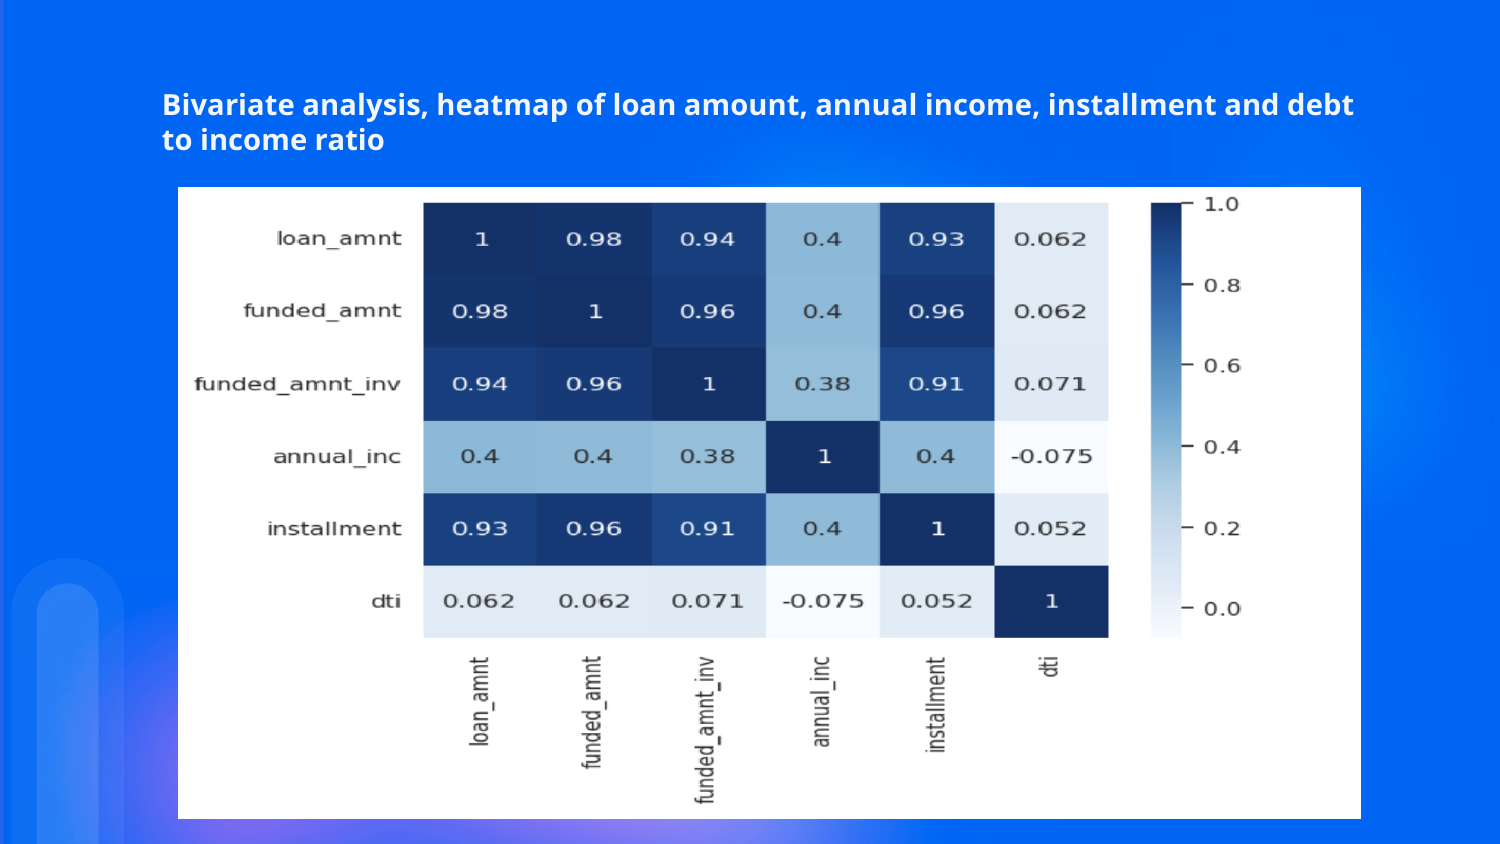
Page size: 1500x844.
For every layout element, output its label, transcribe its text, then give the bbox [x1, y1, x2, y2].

picture [3, 0, 1500, 844]
title Bivariate analysis, heatmap of loan amount, annual income, installment and debt to income ratio [146, 42, 1382, 201]
